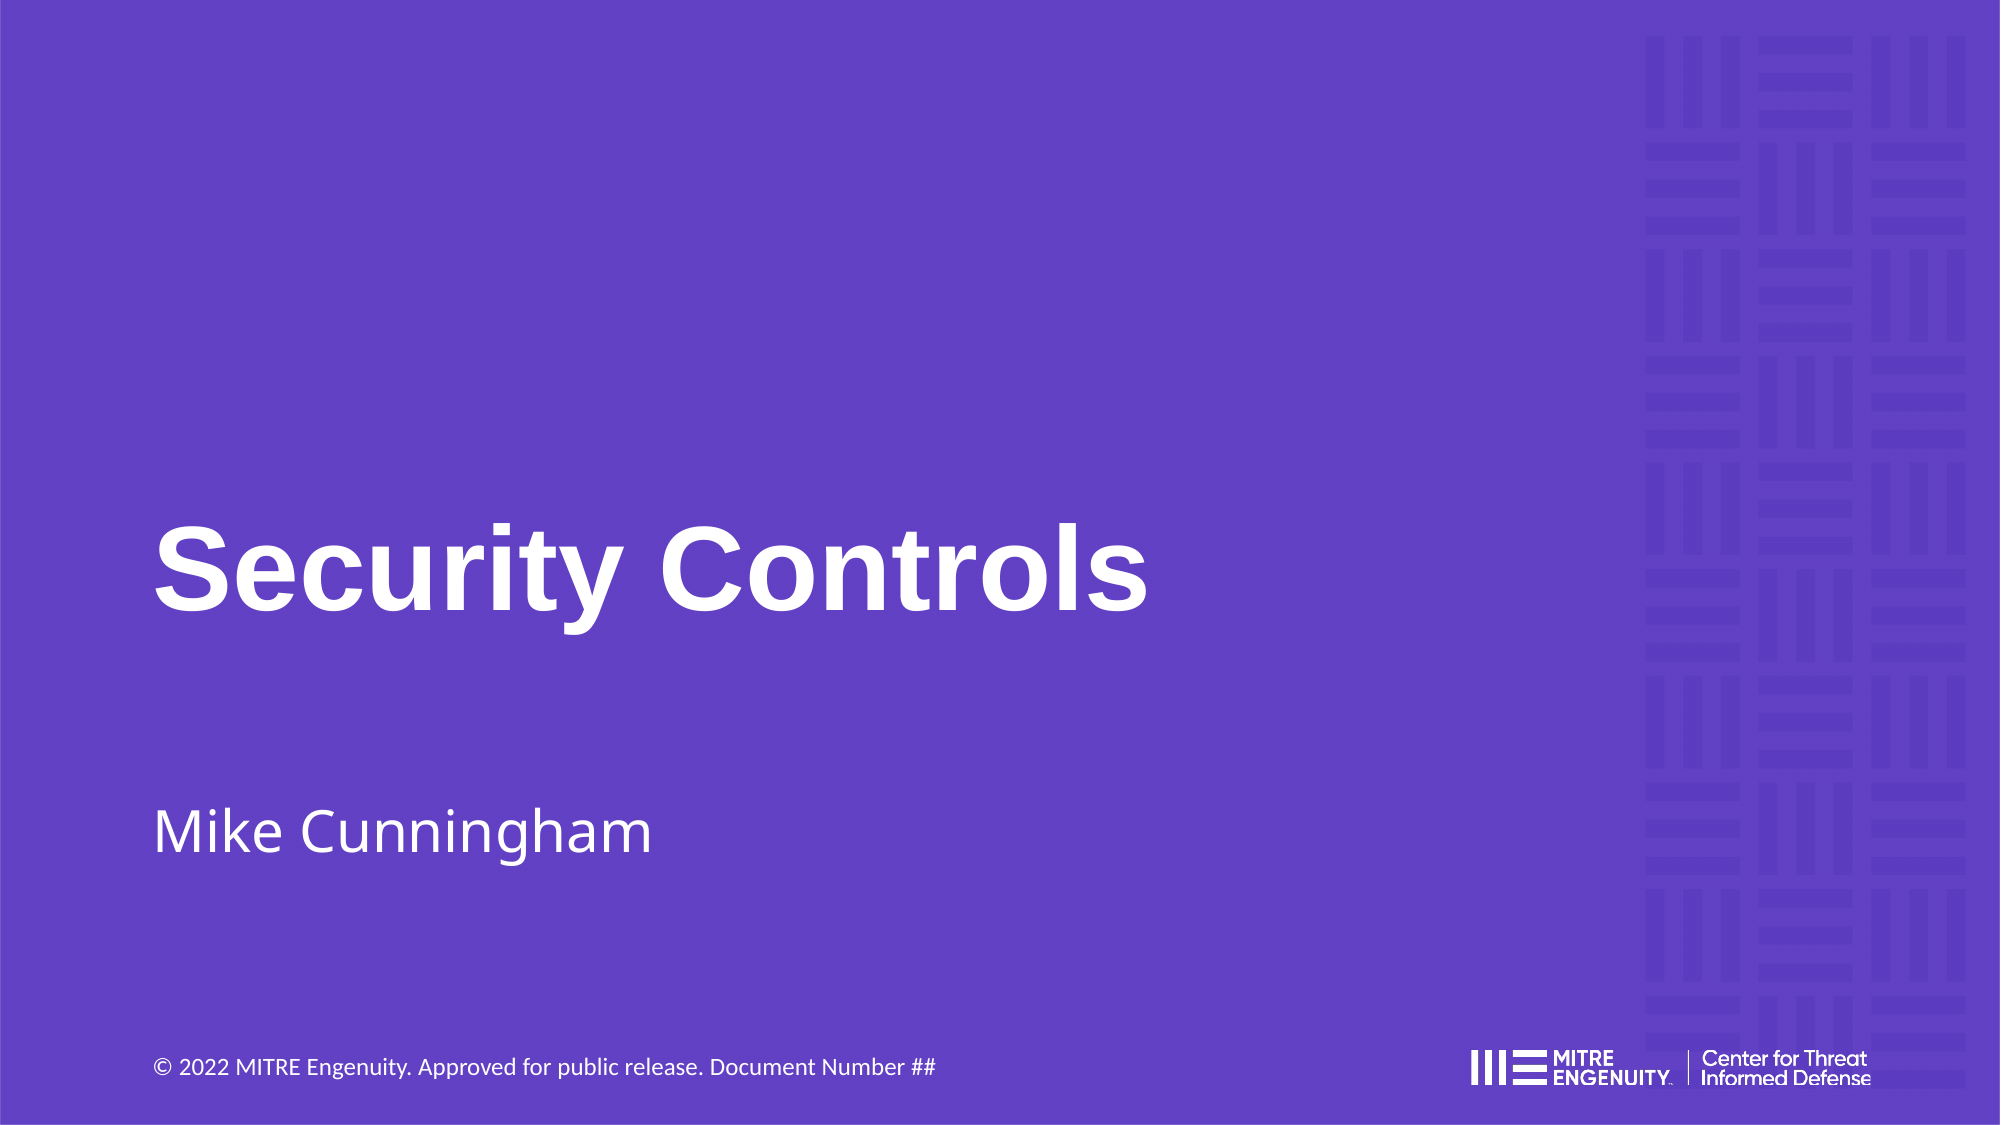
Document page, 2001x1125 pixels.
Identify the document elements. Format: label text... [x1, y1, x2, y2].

title Security Controls [137, 482, 1863, 642]
footer © 2022 MITRE Engenuity. Approved for public release. Document Number ## [137, 1035, 1158, 1096]
picture [0, 0, 2000, 1125]
text_box Mike Cunningham [137, 786, 792, 886]
